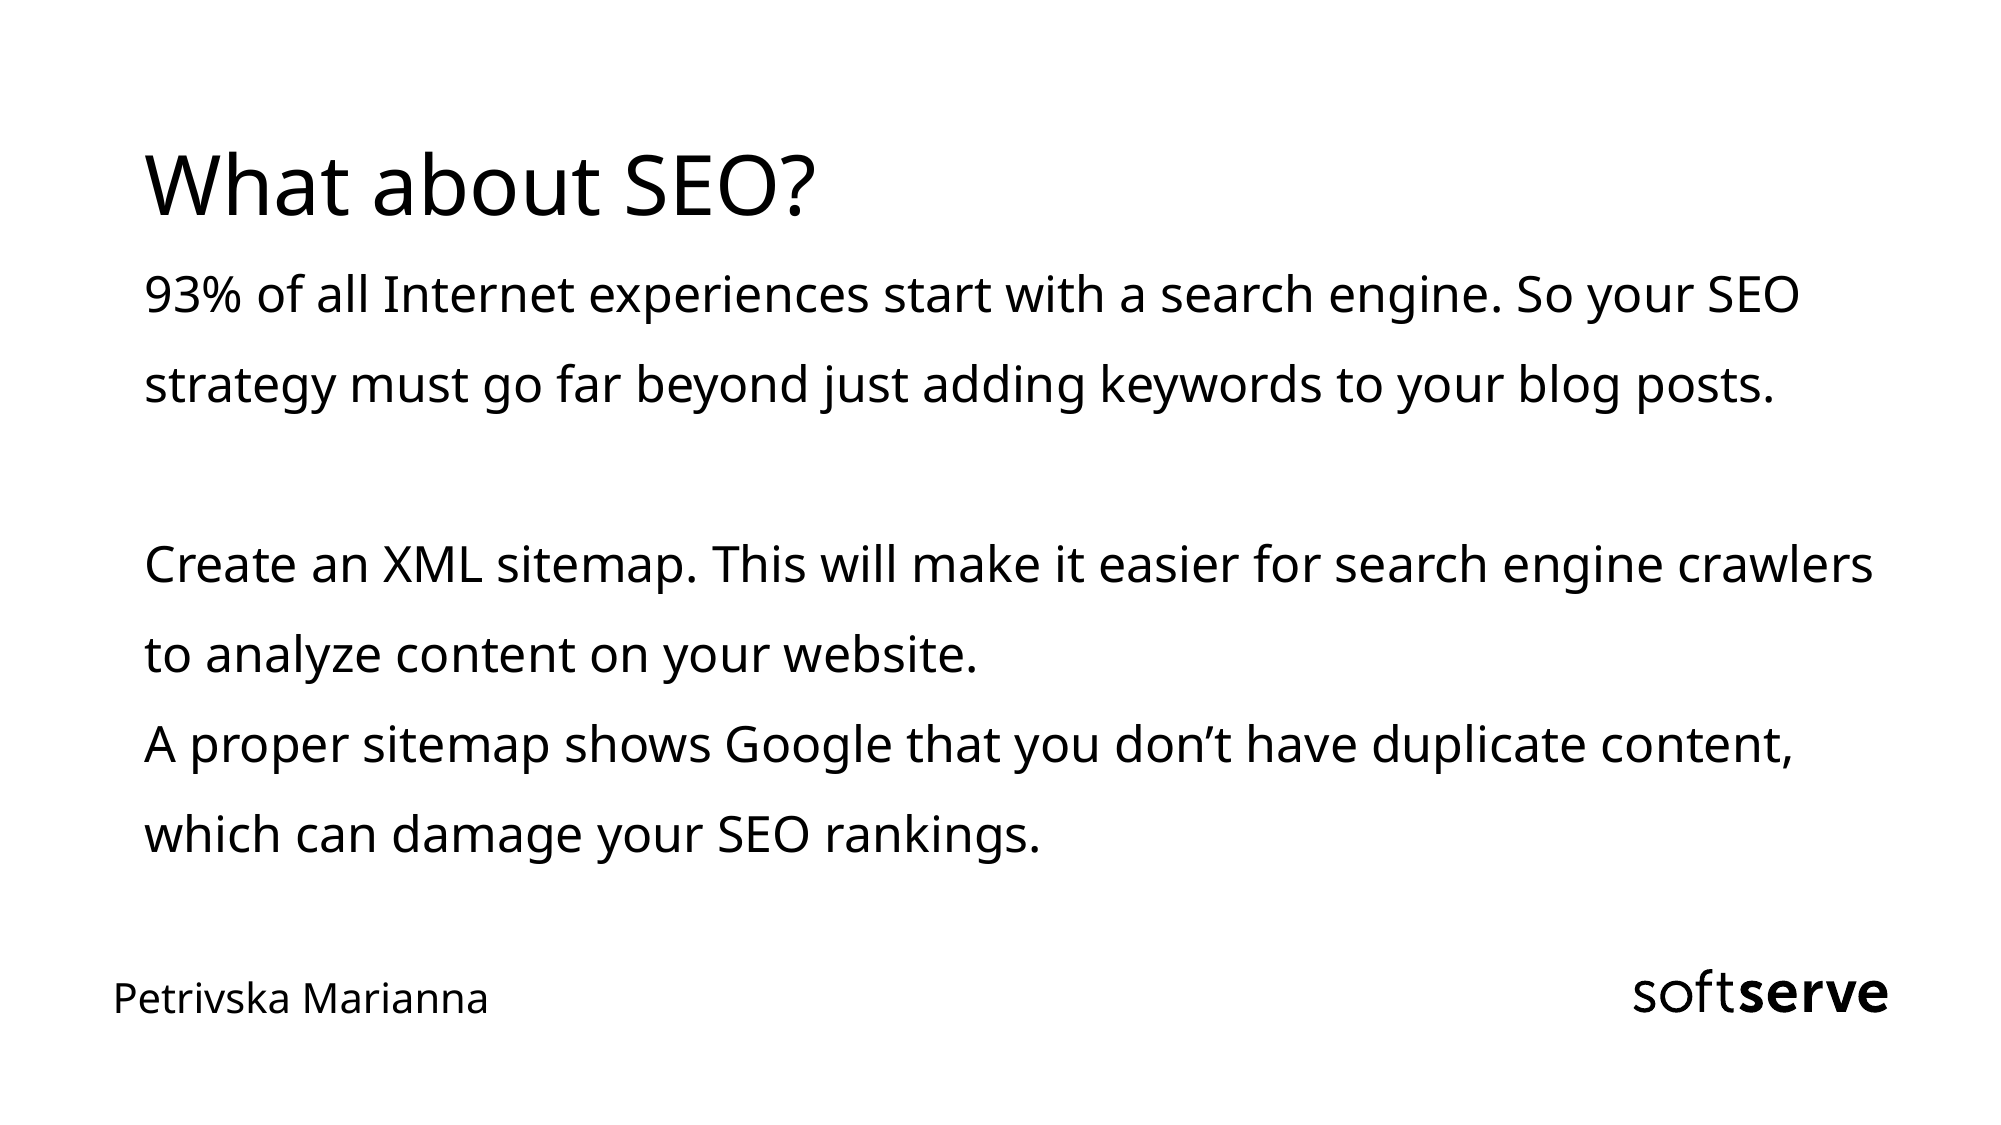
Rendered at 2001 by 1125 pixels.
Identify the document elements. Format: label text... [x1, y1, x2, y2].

title What about SEO? 93% of all Internet experiences start with a search engine. So your SEO strategy must go far beyond just adding keywords to your blog posts. Create an XML sitemap. This will make it easier for search engine crawlers to analyze content on your website. A proper sitemap shows Google that you don’t have duplicate content, which can damage your SEO rankings. [144, 75, 1920, 863]
list Petrivska Marianna [112, 970, 682, 1019]
